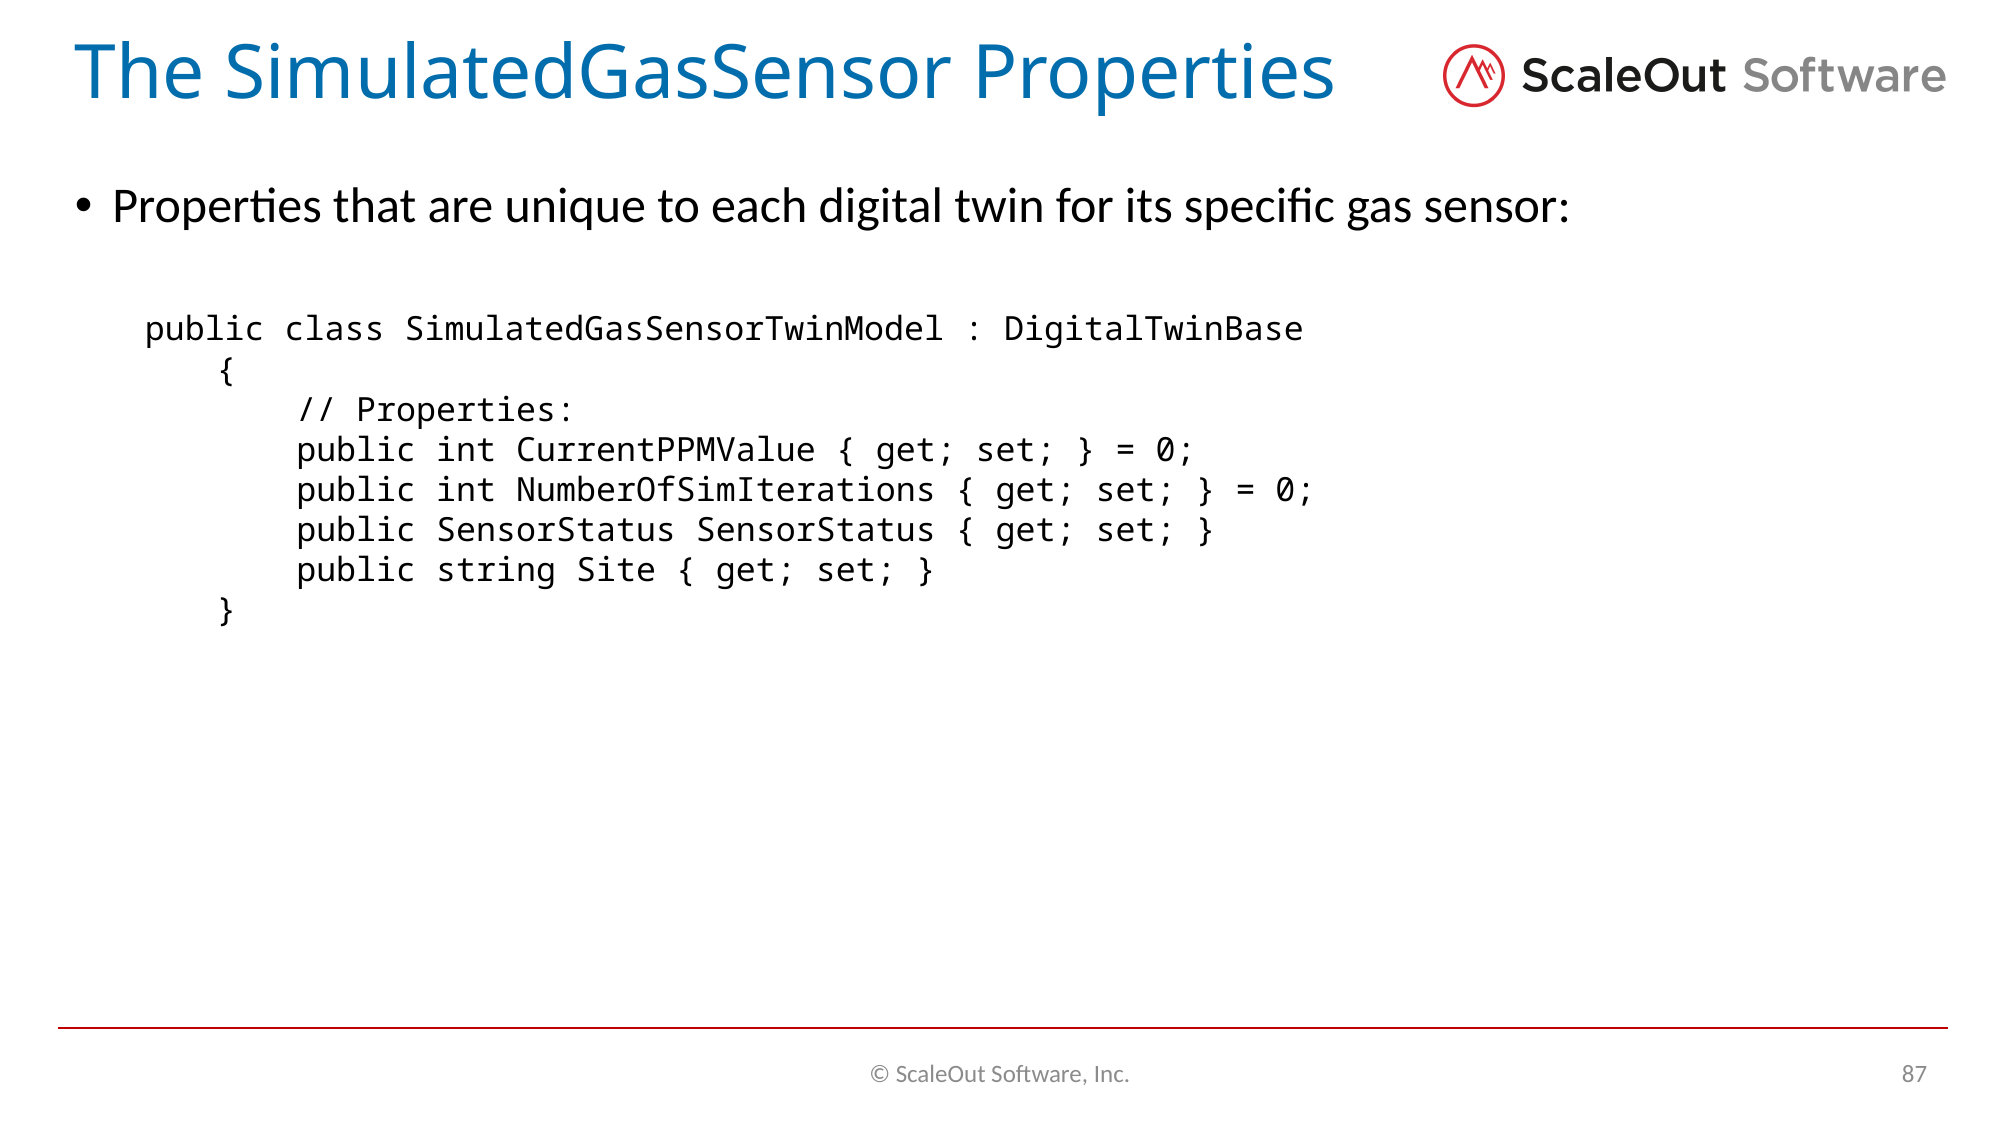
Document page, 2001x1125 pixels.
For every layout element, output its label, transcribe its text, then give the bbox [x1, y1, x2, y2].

footer © ScaleOut Software, Inc. [549, 1042, 1450, 1103]
text_box public class SimulatedGasSensorTwinModel : DigitalTwinBase { // Properties: public int CurrentPPMValue { get; set; } = 0; public int NumberOfSimIterations { get; set; } = 0; public SensorStatus SensorStatus { get; set; } public string Site { get; set; } } [121, 295, 1771, 636]
title The SimulatedGasSensor Properties [59, 18, 1438, 131]
list Properties that are unique to each digital twin for its specific gas sensor: [59, 172, 1943, 255]
slide_number 87 [1598, 1042, 1943, 1103]
picture [1438, 37, 1955, 115]
